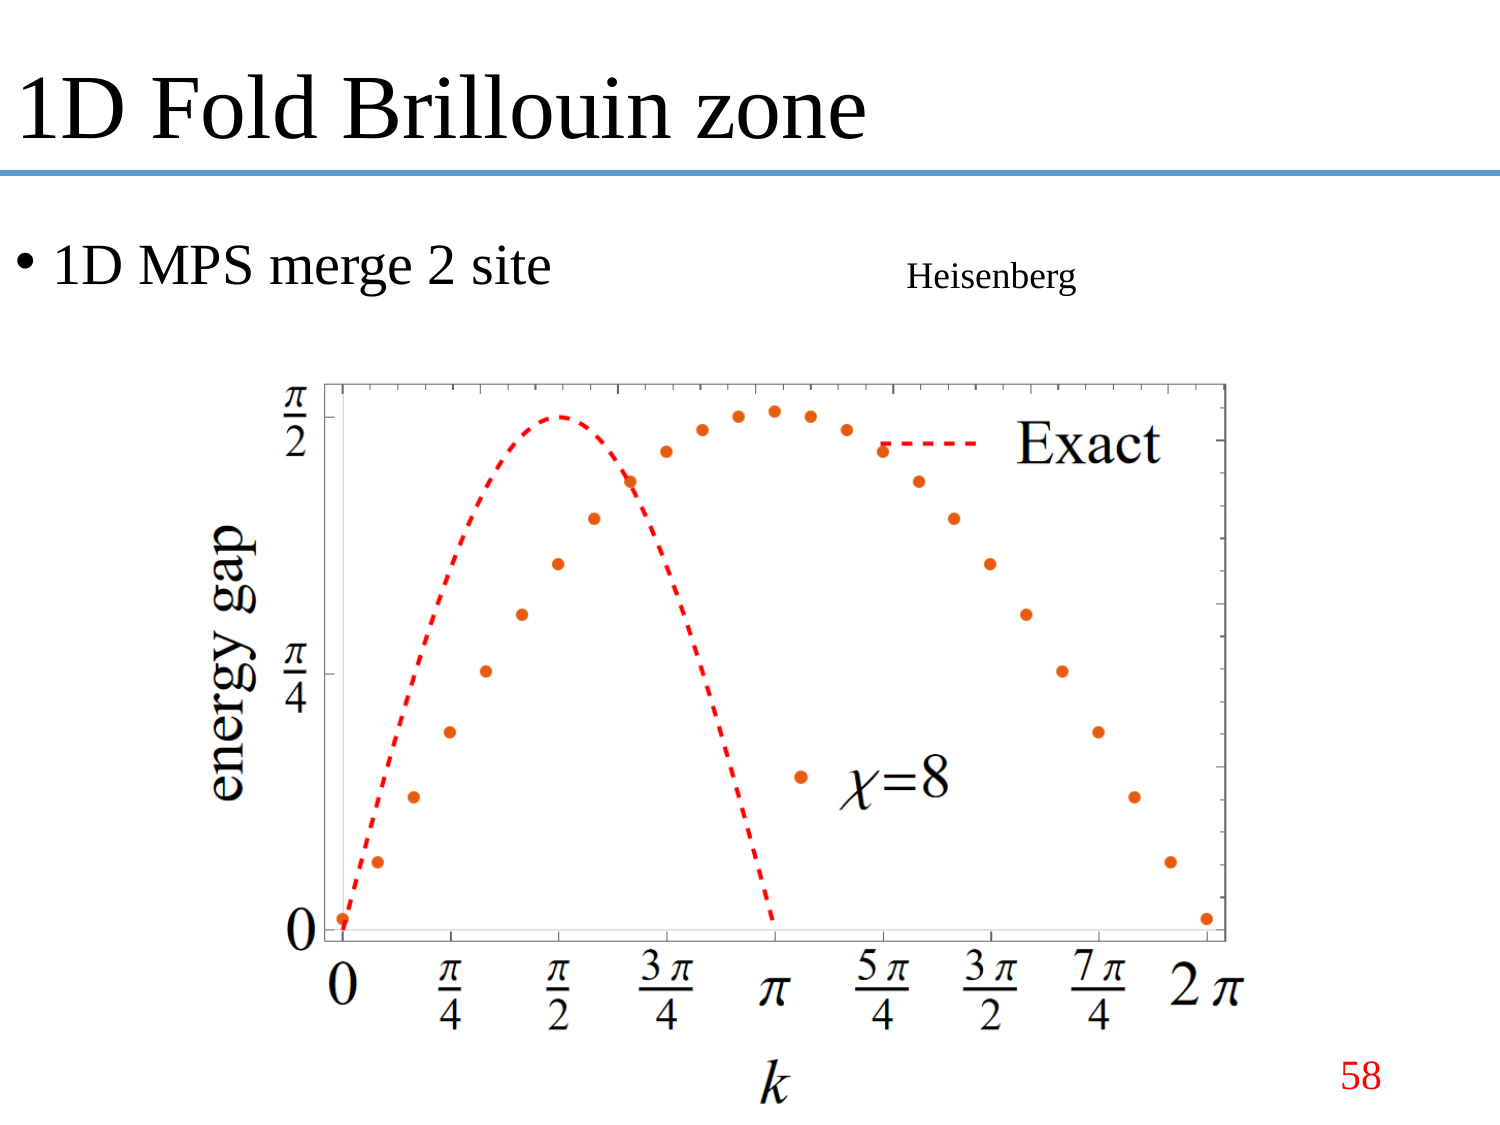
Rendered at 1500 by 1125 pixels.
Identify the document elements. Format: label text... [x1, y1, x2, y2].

picture [188, 361, 1248, 1113]
list 1D MPS merge 2 site [0, 218, 1500, 1043]
slide_number 58 [1248, 1042, 1397, 1103]
text_box Heisenberg [891, 244, 1092, 304]
title 1D Fold Brillouin zone [0, 0, 1500, 218]
